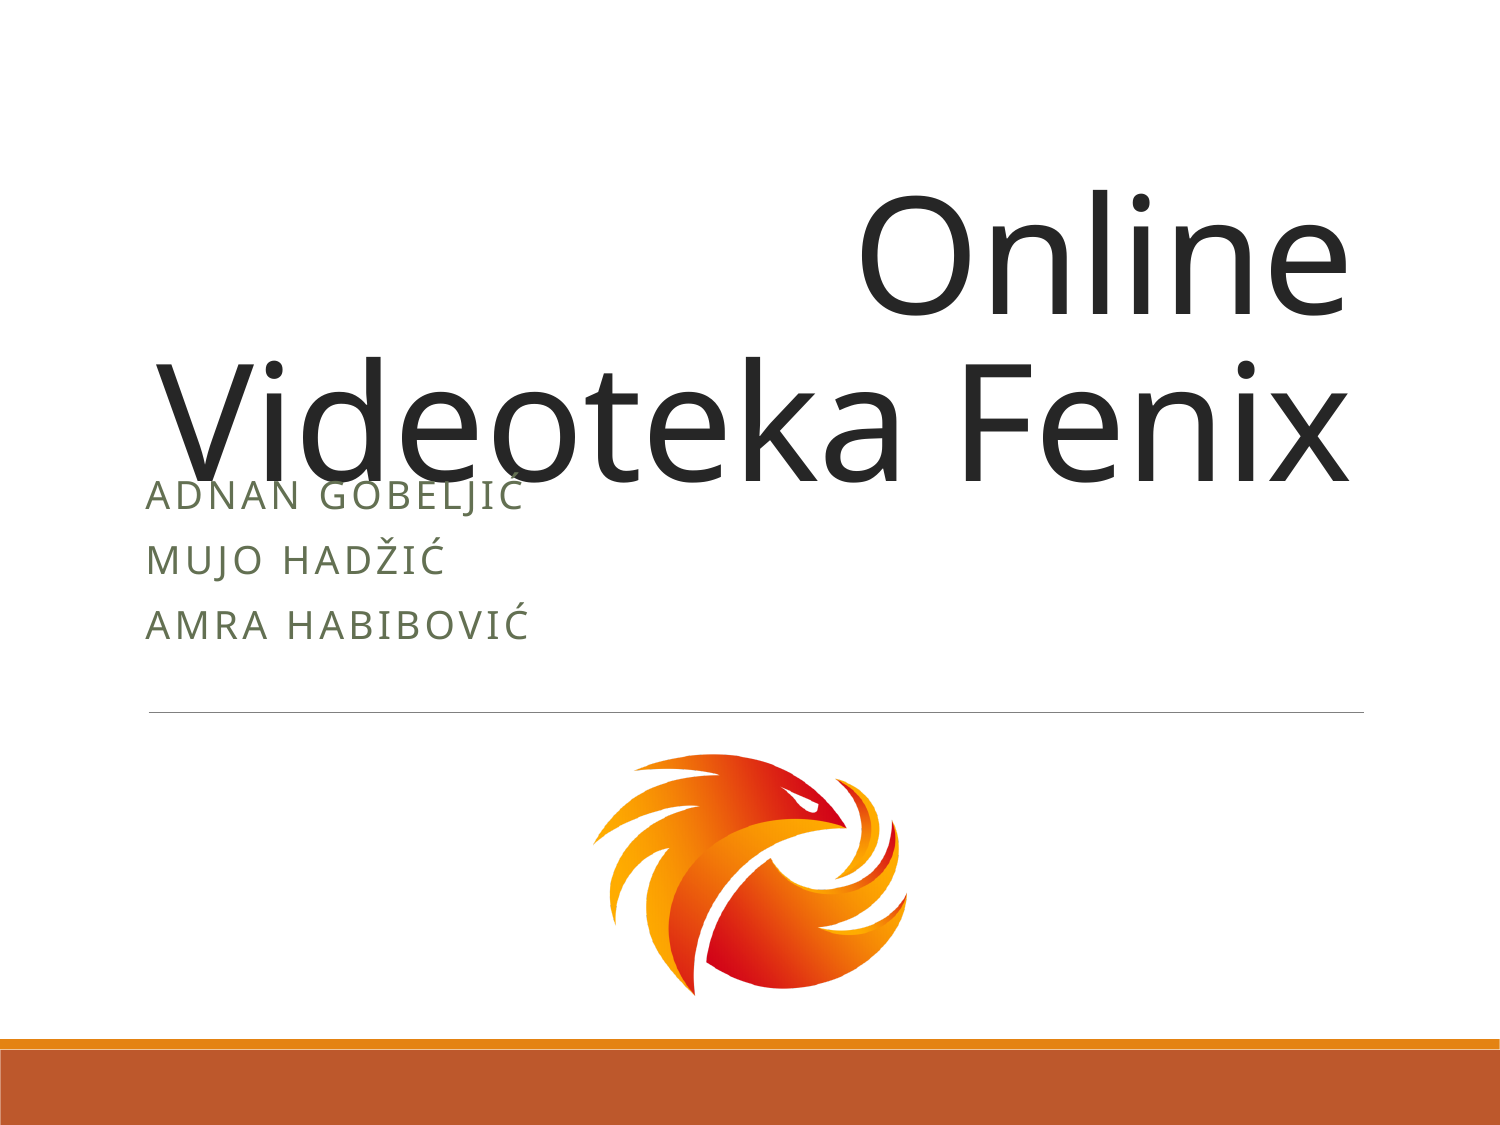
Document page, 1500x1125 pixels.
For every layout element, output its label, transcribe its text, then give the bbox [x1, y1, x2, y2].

picture [593, 738, 907, 1012]
subtitle Adnan Gobeljić Mujo hadžić Amra habibović [130, 468, 1368, 657]
title Online Videoteka Fenix [130, 125, 1368, 468]
